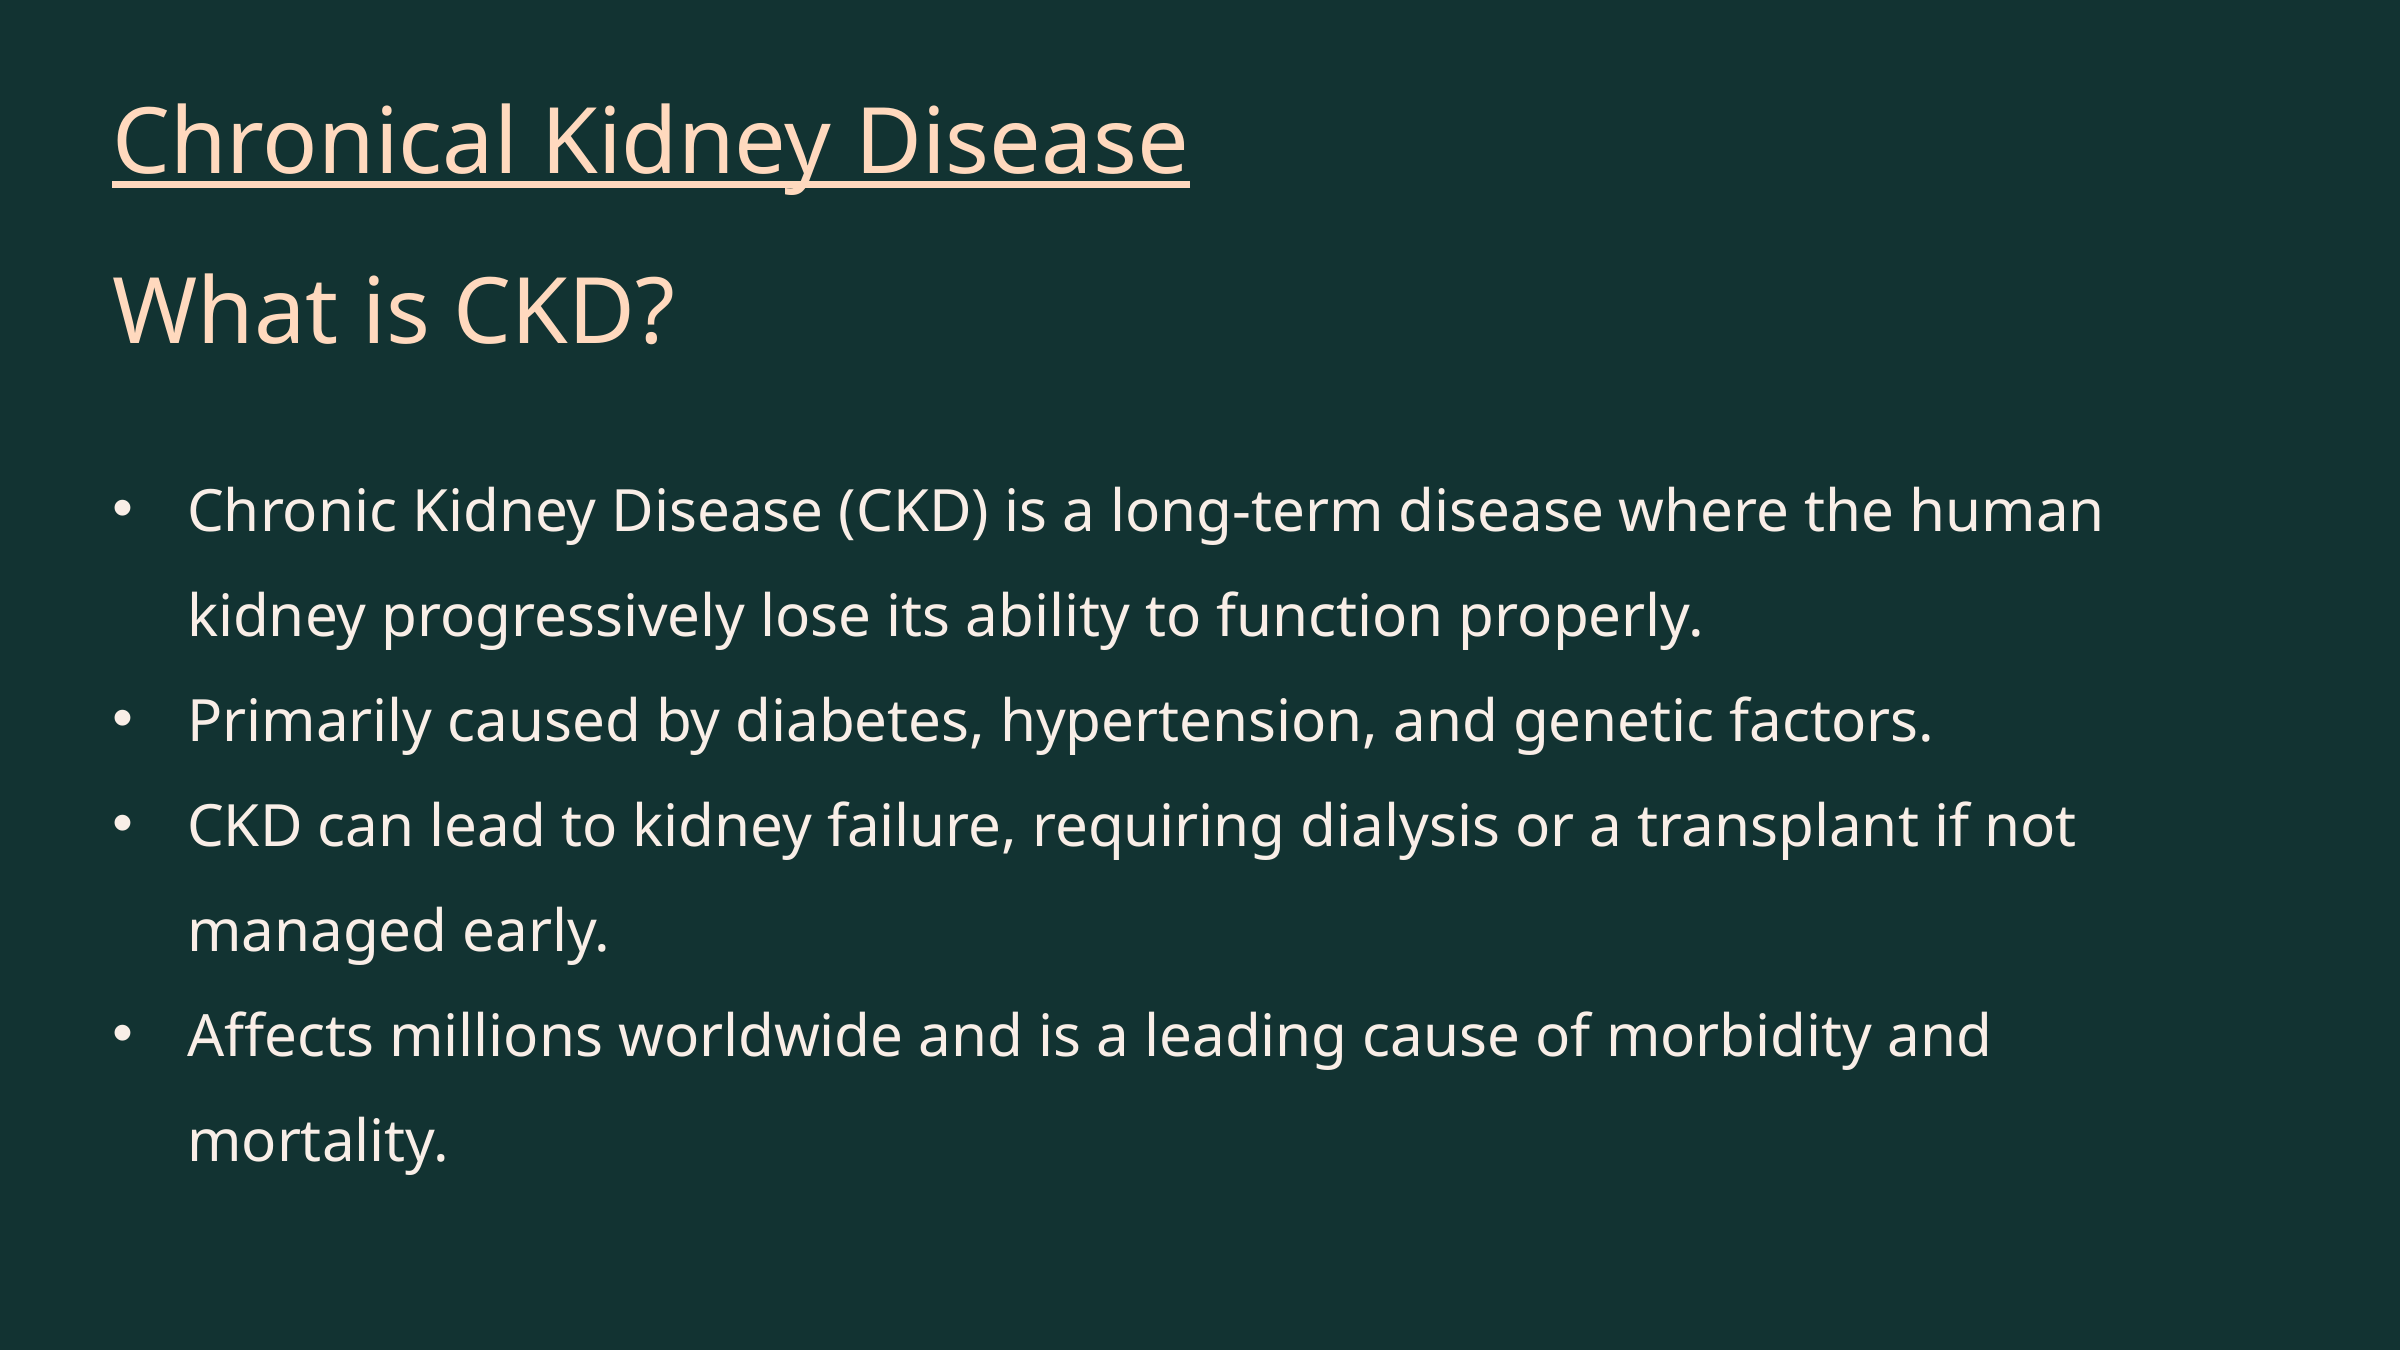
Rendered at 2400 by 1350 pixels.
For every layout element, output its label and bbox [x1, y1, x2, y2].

text_box [0, 0, 2400, 1350]
